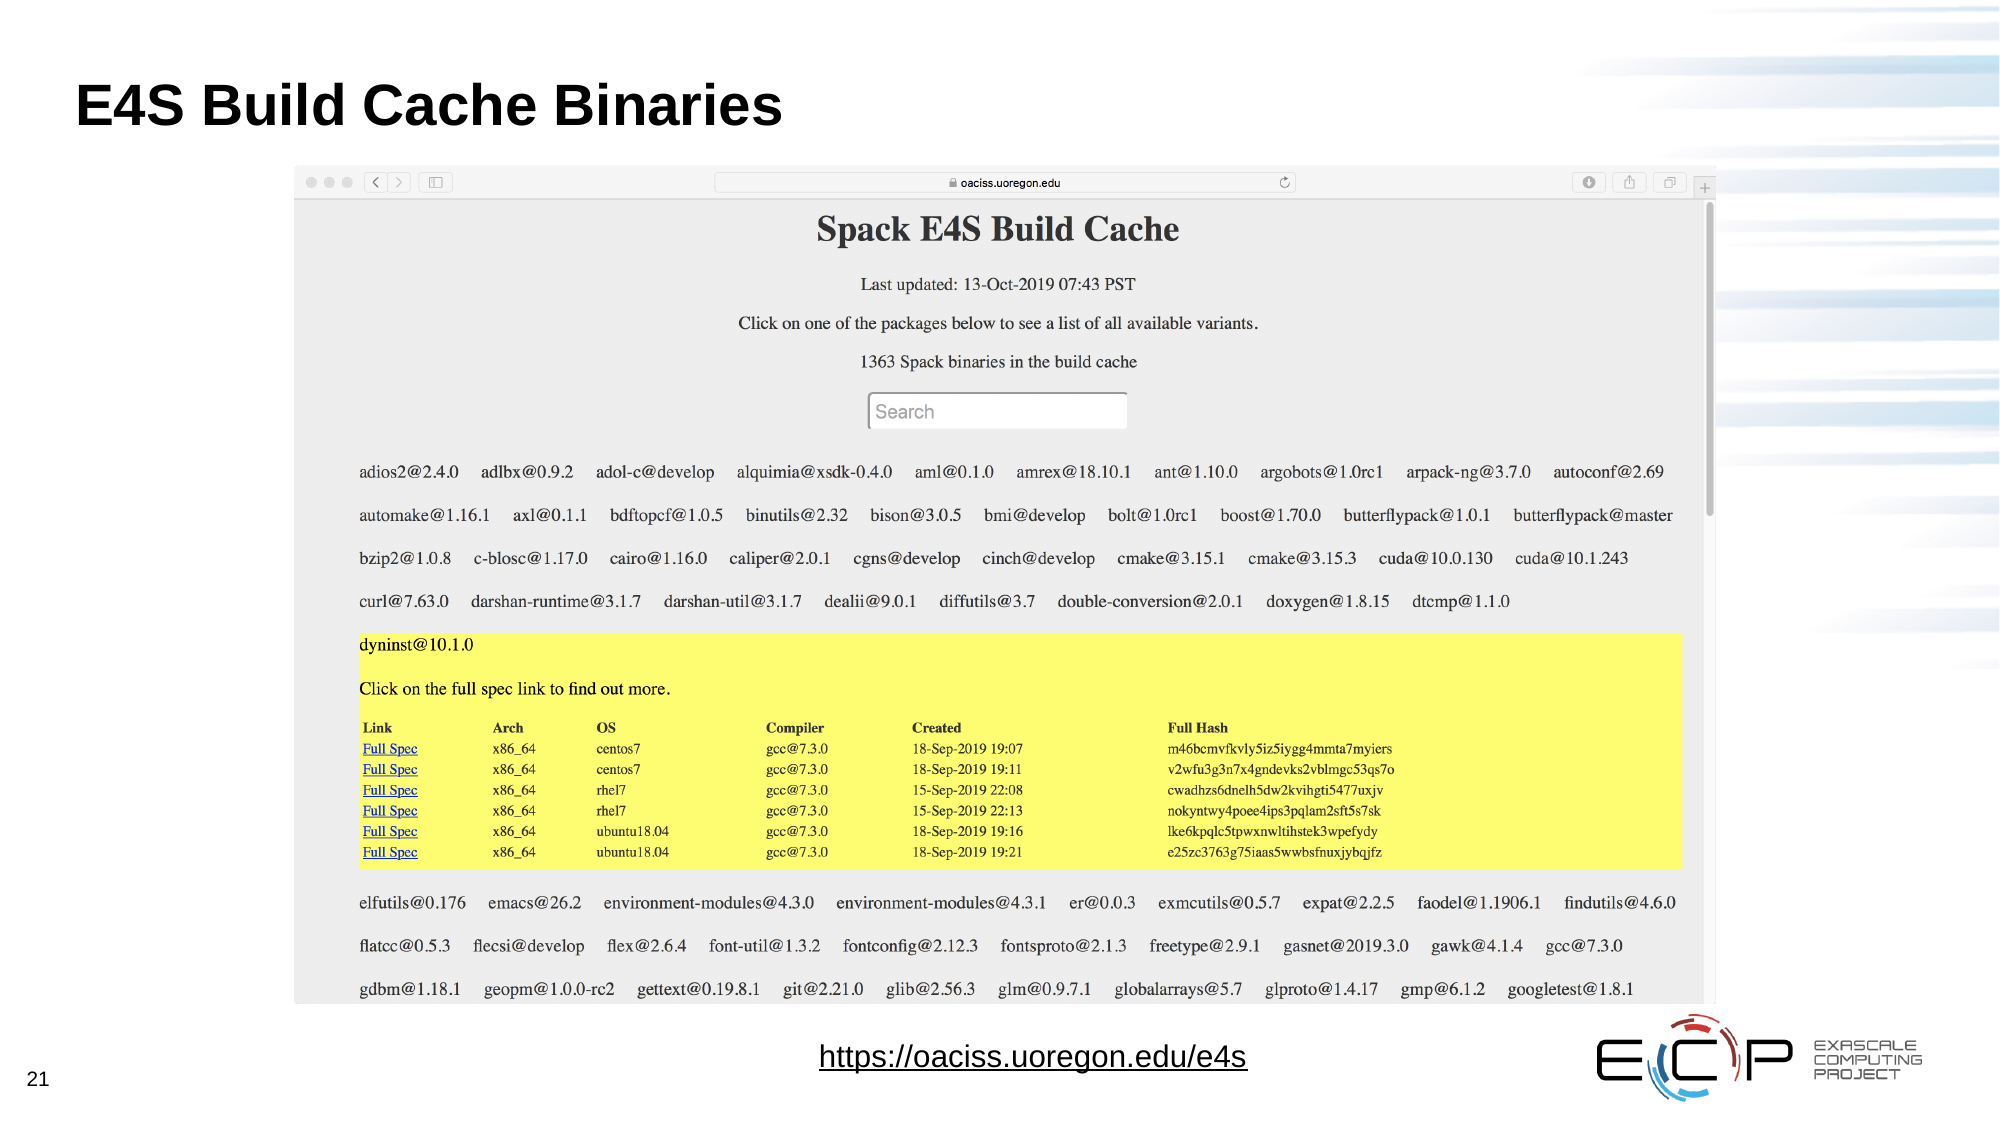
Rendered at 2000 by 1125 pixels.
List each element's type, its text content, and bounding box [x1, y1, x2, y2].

picture [294, 0, 2000, 1004]
title E4S Build Cache Binaries [59, 67, 1926, 152]
text_box https://oaciss.uoregon.edu/e4s [798, 1012, 1516, 1055]
picture [1597, 1014, 1922, 1102]
